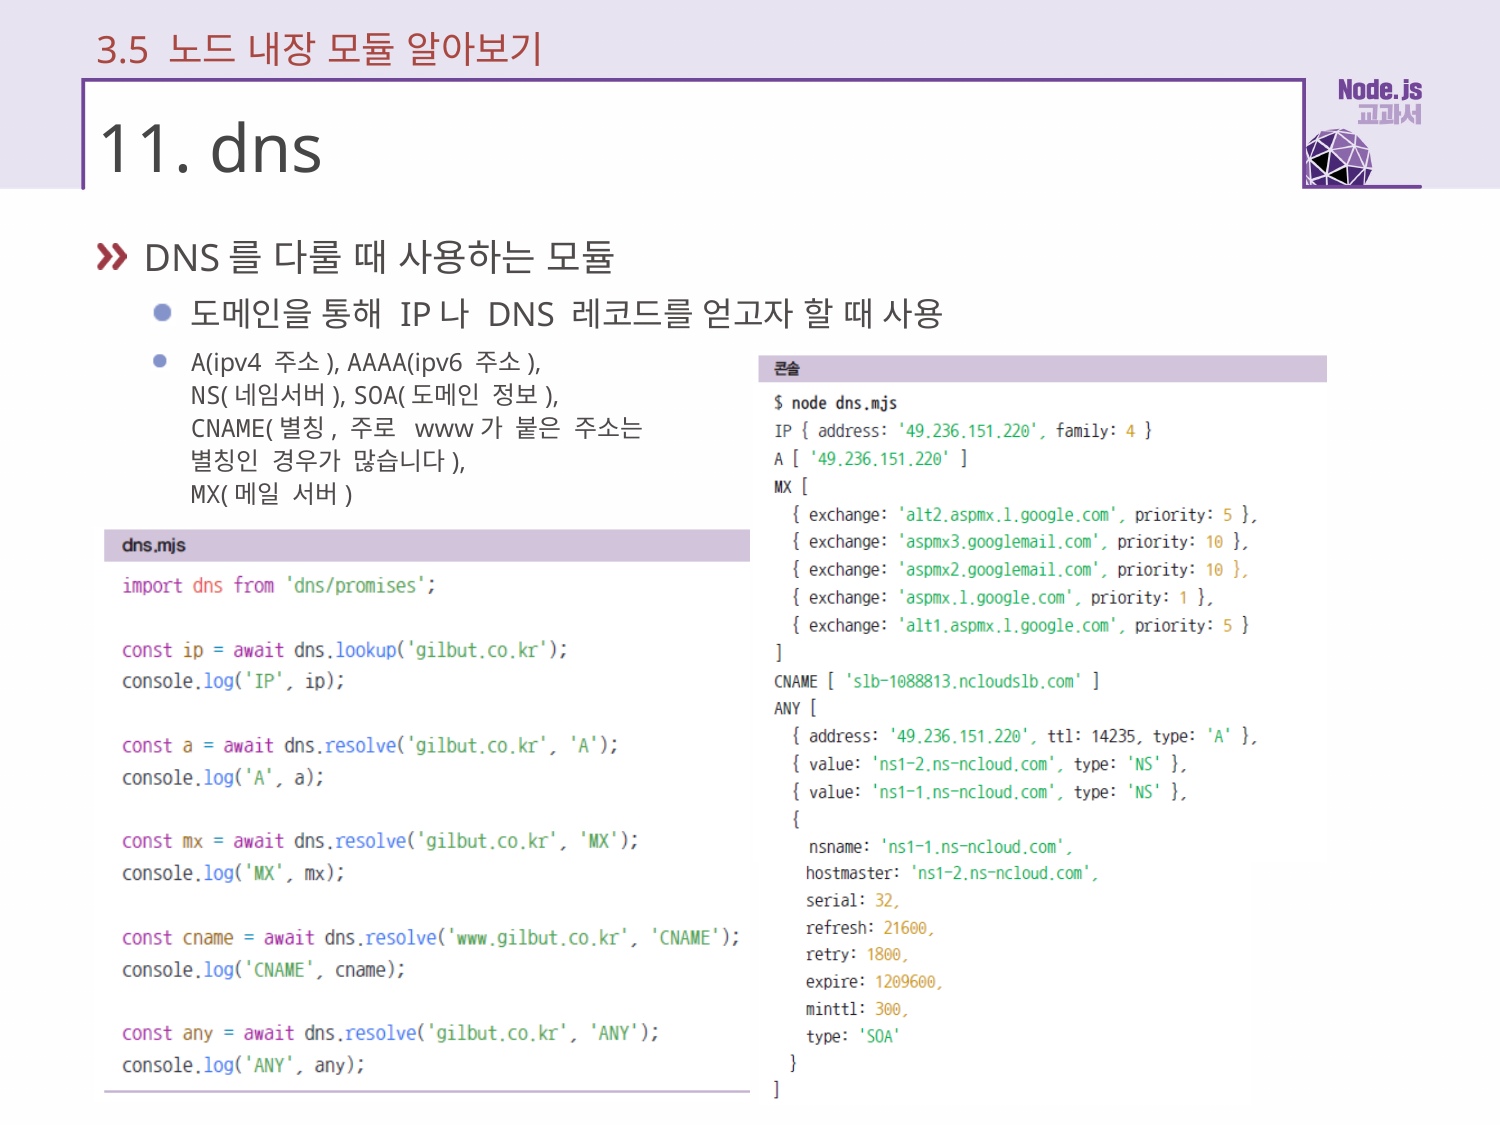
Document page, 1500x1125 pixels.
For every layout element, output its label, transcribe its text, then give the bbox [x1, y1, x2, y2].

text_box 3.5 노드 내장 모듈 알아보기 [81, 14, 807, 62]
list DNS를 다룰 때 사용하는 모듈 도메인을 통해 IP나 DNS 레코드를 얻고자 할 때 사용 A(ipv4 주소), AAAA(ipv6 주소), NS(네임서버), SOA(도메인 정보), CNAME(별칭, 주로 www가 붙은 주소는 별칭인 경우가 많습니다), MX(메일 서버) [81, 222, 1412, 1037]
title 11. dns [82, 61, 1413, 193]
picture [0, 0, 1500, 1125]
